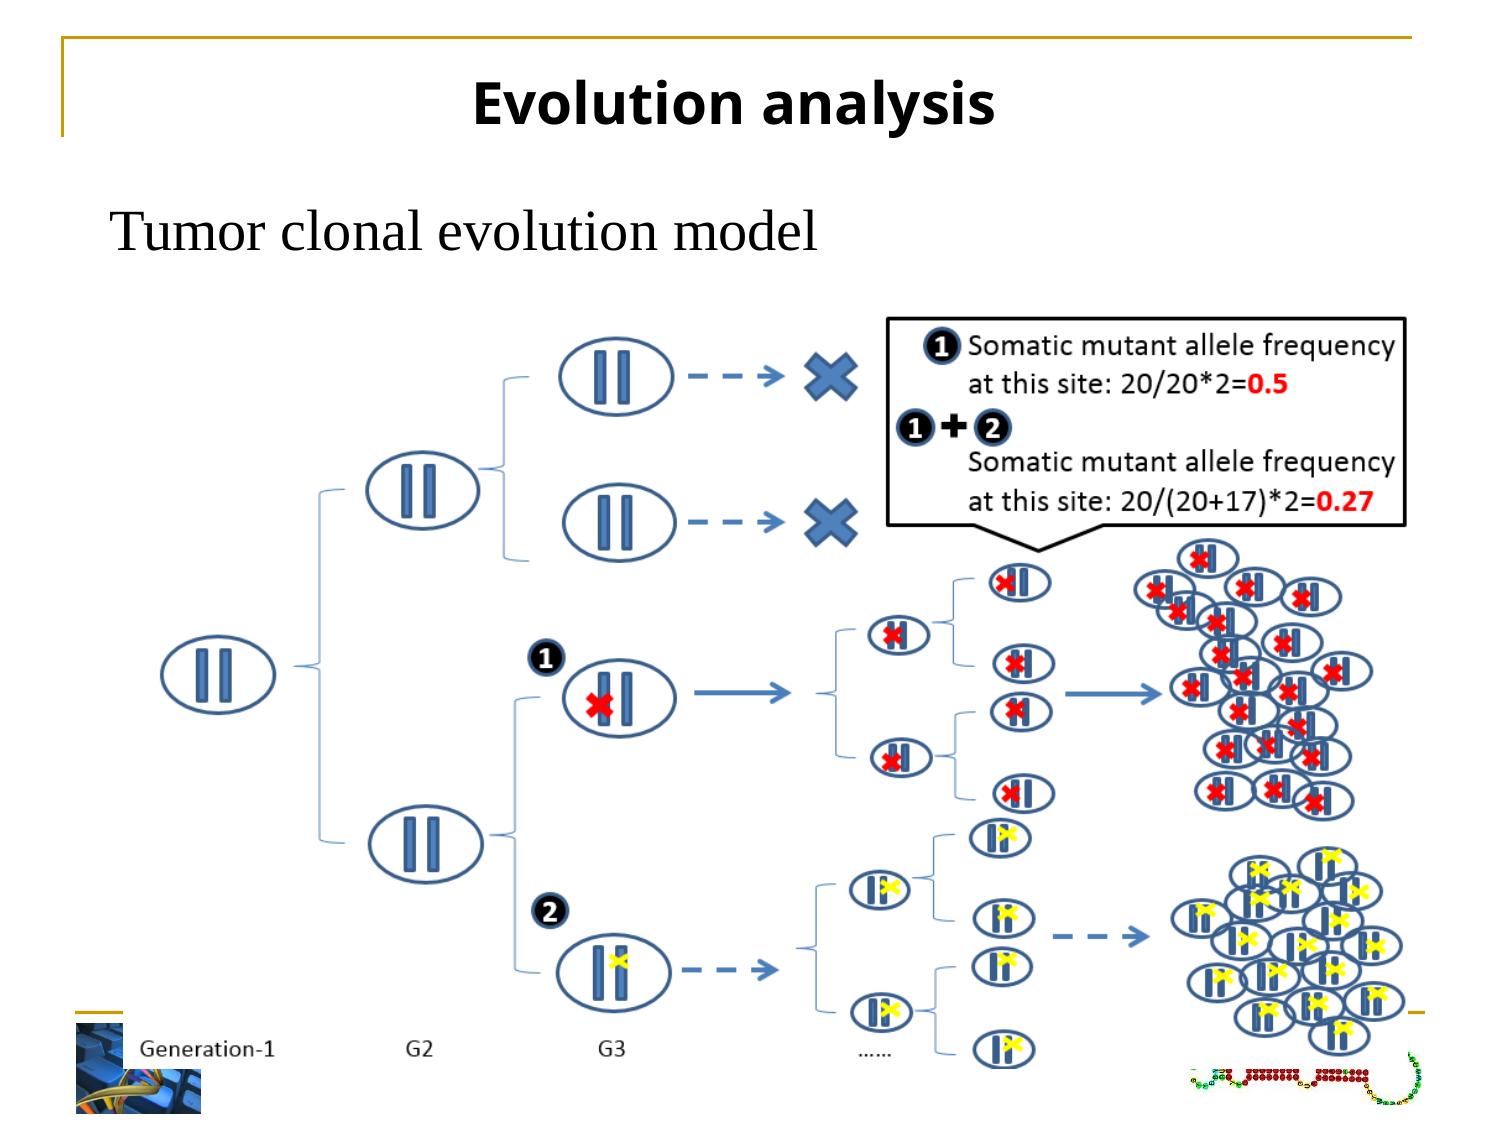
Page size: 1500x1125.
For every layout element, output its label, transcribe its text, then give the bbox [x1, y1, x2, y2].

text_box Tumor clonal evolution model [95, 184, 834, 270]
text_box Evolution analysis [100, 7, 1368, 195]
picture [76, 302, 1424, 1114]
